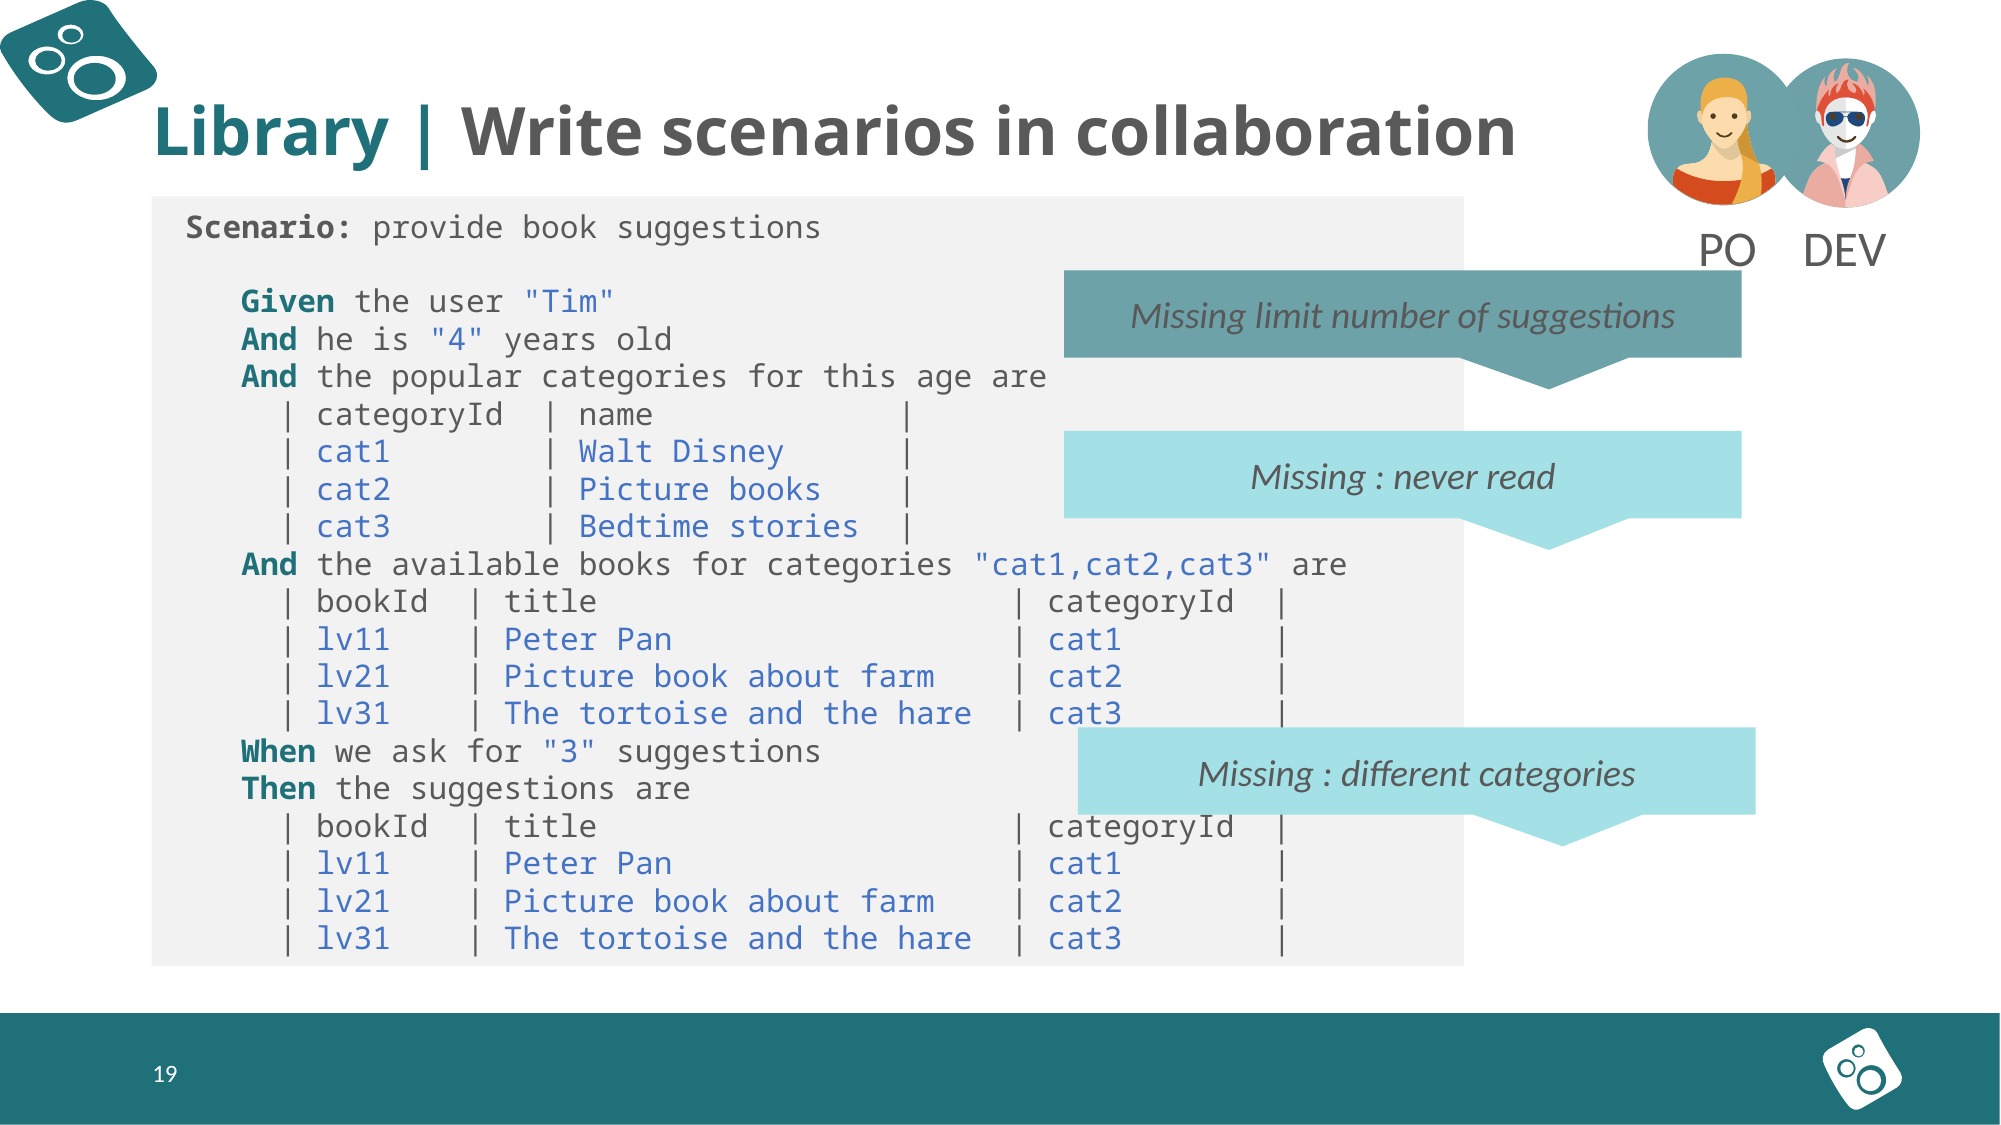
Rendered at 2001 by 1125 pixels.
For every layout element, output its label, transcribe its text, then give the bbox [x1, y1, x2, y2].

text_box Library | Write scenarios in collaboration [137, 59, 1642, 208]
text_box Library | Write scenarios in collaboration [1804, 59, 1863, 208]
text_box [1863, 163, 1889, 206]
text_box DEV [1771, 209, 1918, 284]
text_box [1863, 105, 1871, 140]
text_box Missing limit number of suggestions [1061, 268, 1744, 392]
text_box [1869, 110, 1876, 125]
text_box [1863, 146, 1875, 165]
text_box [1863, 88, 1875, 127]
picture [1647, 53, 1800, 210]
text_box 18 [137, 1042, 343, 1103]
text_box PO [1654, 217, 1771, 284]
text_box [1863, 75, 1876, 109]
text_box Missing : never read [1061, 428, 1744, 553]
text_box [1863, 60, 1921, 194]
text_box Scenario: provide book suggestions Given the user "Tim" And he is "4" years old And the popular categories for this age are | categoryId | name | | cat1 | Walt Disney | | cat2 | Picture books | | cat3 | Bedtime stories | And the available books for categories "cat1,cat2,cat3" are | bookId | title | categoryId | | lv11 | Peter Pan | cat1 | | lv21 | Picture book about farm | cat2 | | lv31 | The tortoise and the hare | cat3 | When we ask for "3" suggestions Then the suggestions are | bookId | title | categoryId | | lv11 | Peter Pan | cat1 | | lv21 | Picture book about farm | cat2 | | lv31 | The tortoise and the hare | cat3 | [149, 208, 1466, 968]
text_box Missing : different categories [1075, 725, 1758, 849]
